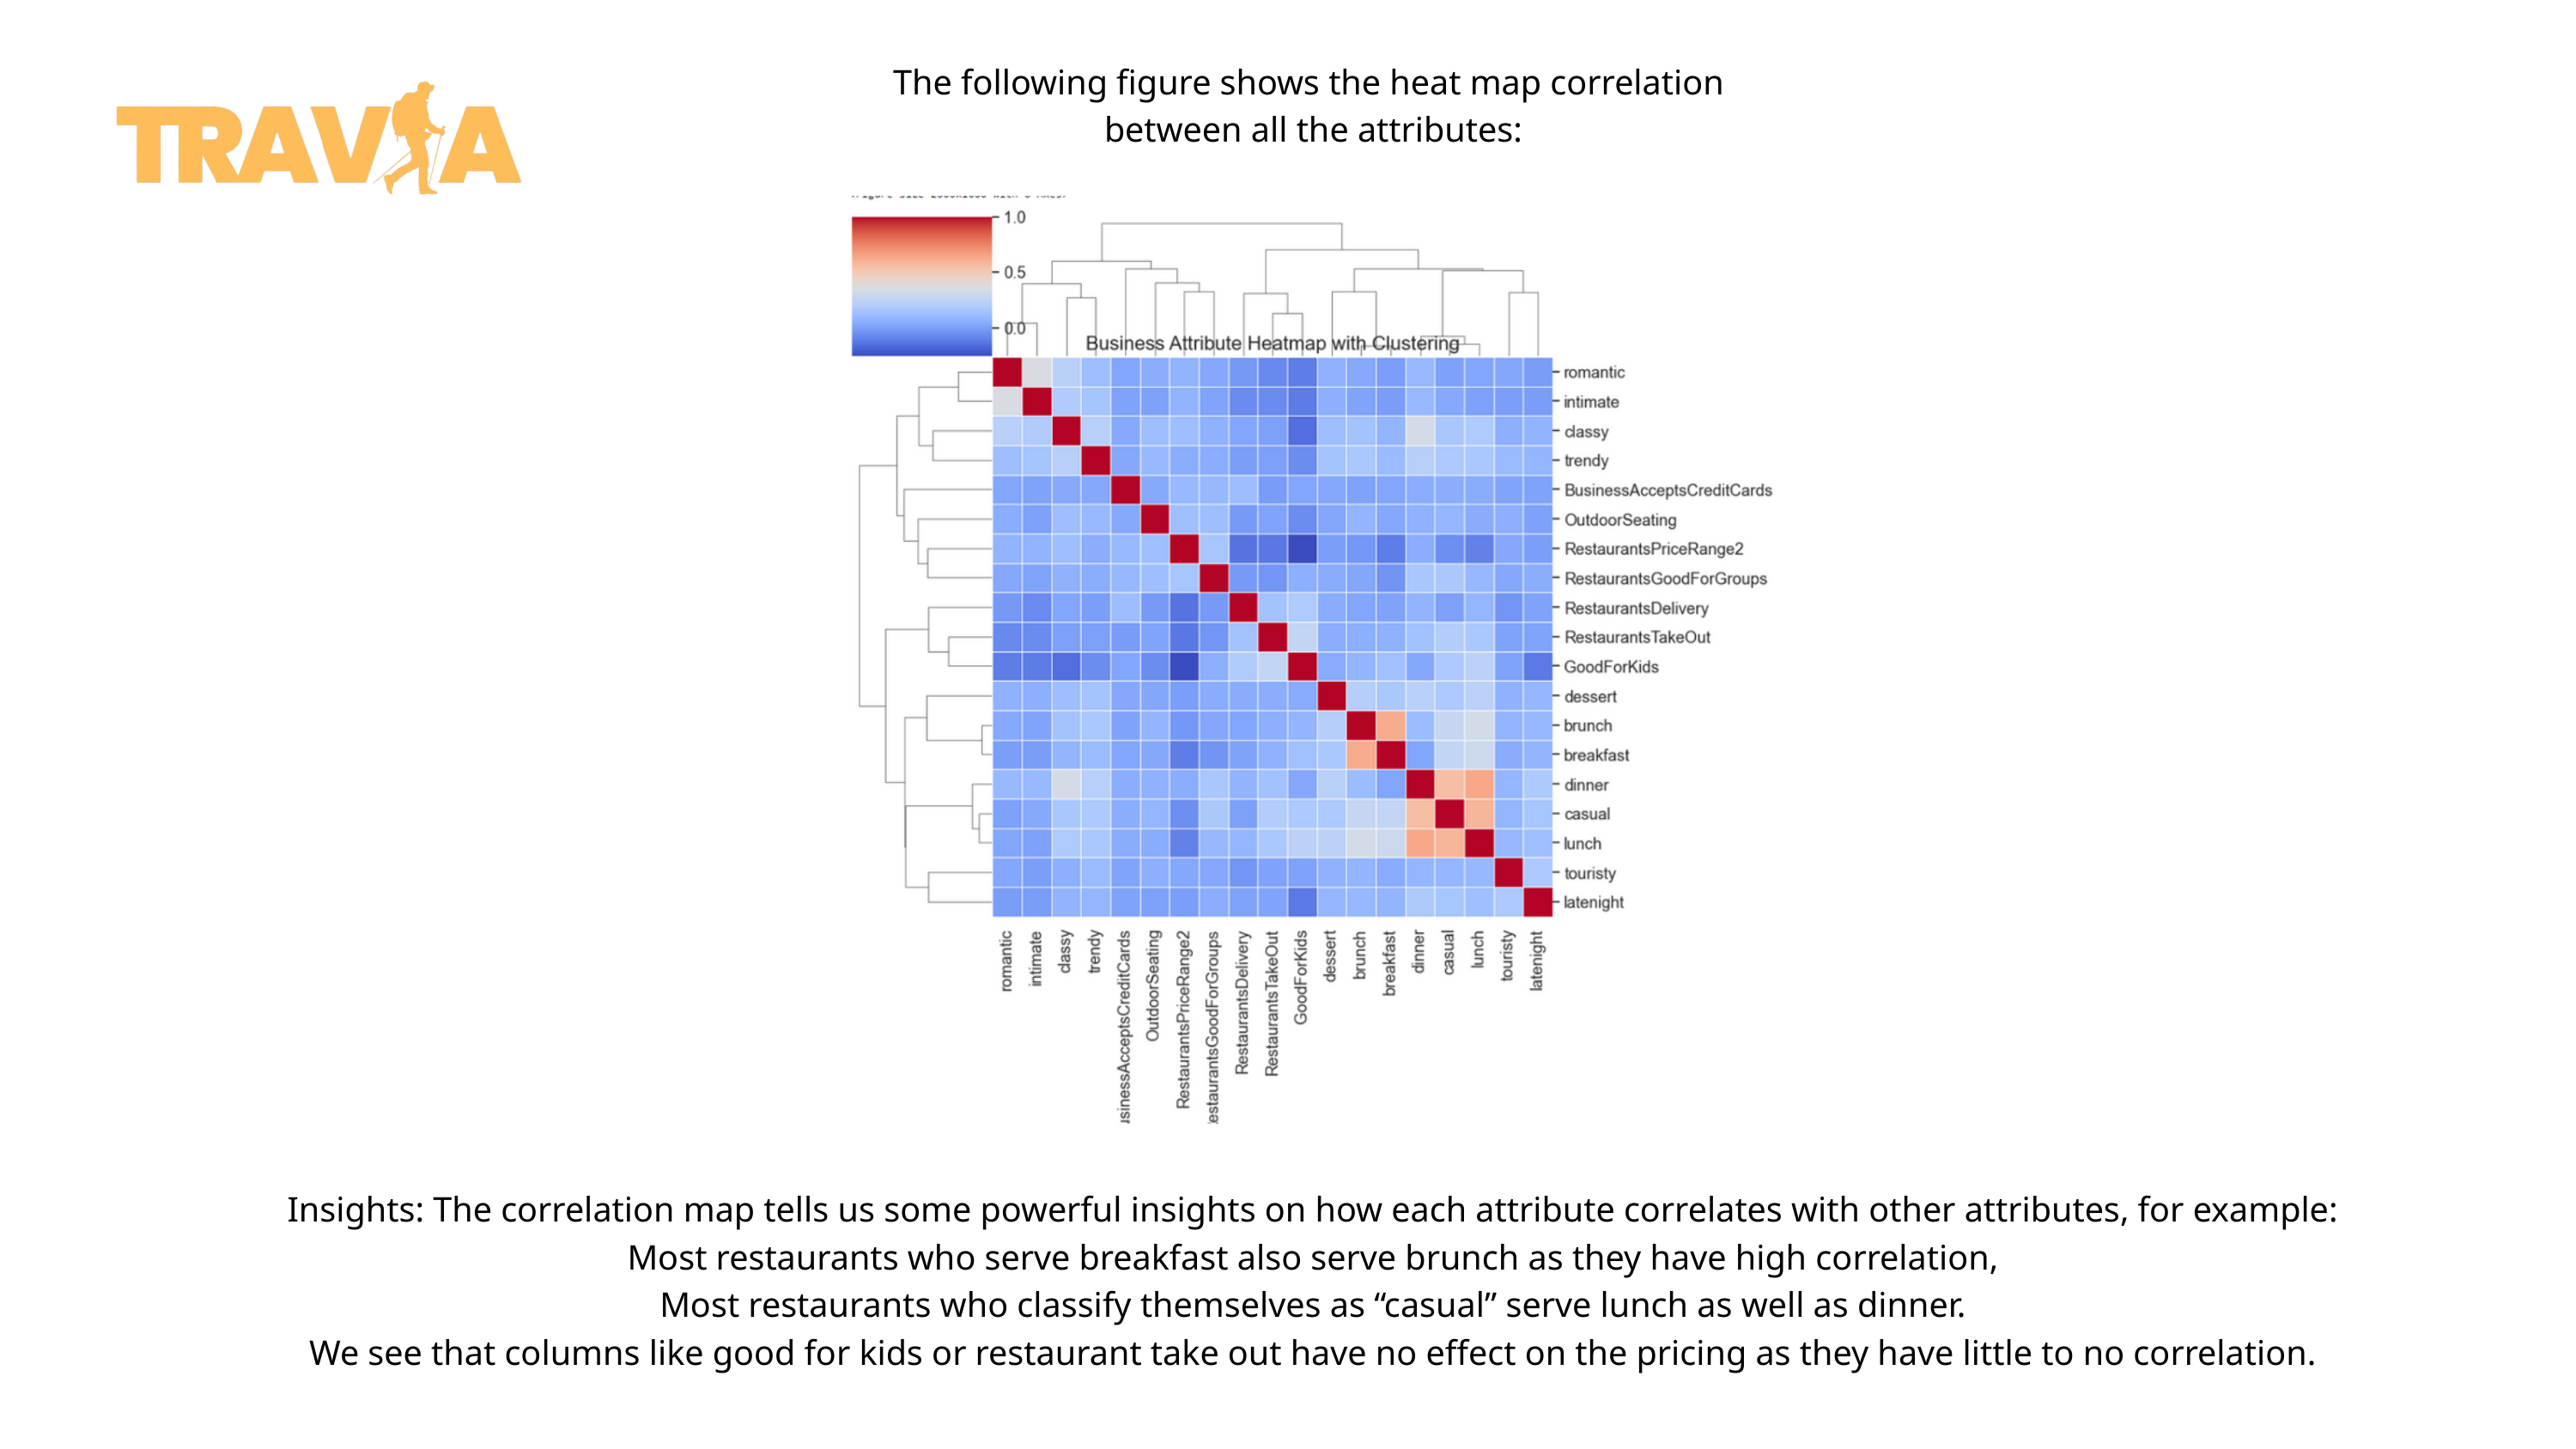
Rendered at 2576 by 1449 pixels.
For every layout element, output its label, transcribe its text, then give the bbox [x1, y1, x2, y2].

text_box [110, 61, 536, 228]
text_box The following figure shows the heat map correlation between all the attributes: [868, 53, 1759, 197]
text_box [841, 196, 1786, 1124]
text_box Insights: The correlation map tells us some powerful insights on how each attribute correlates with other attributes, for example: Most restaurants who serve breakfast also serve brunch as they have high correlation, Most restaurants who classify themselves as “casual” serve lunch as well as dinner. We see that columns like good for kids or restaurant take out have no effect on the pricing as they have little to no correlation. [233, 1181, 2394, 1420]
